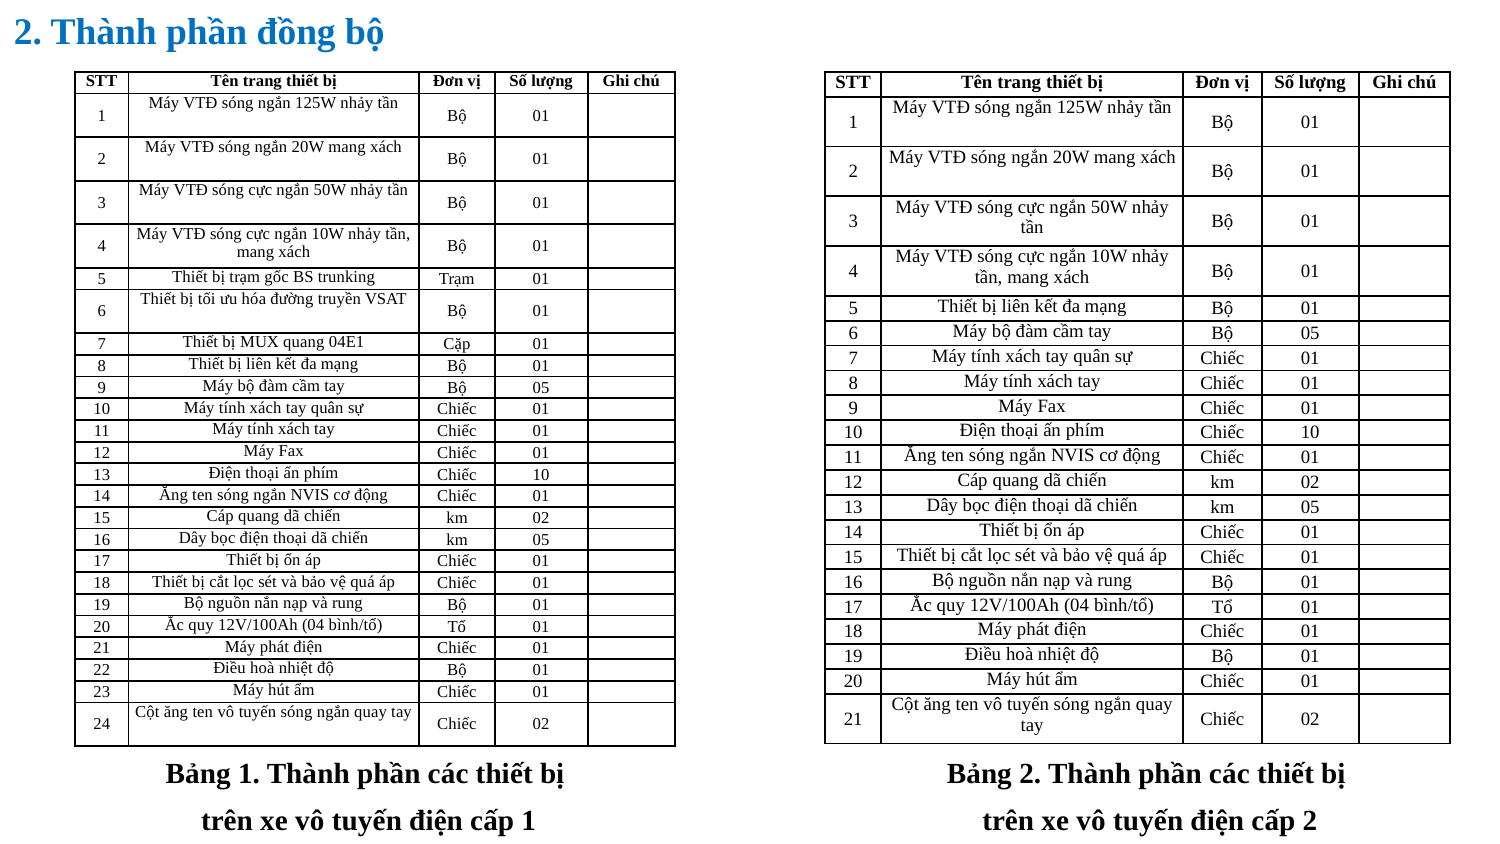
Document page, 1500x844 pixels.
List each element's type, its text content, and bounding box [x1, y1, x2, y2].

table_cell 01 [496, 486, 587, 506]
table_cell [589, 486, 674, 506]
table_cell [1360, 247, 1449, 295]
table_cell 13 [76, 464, 128, 484]
table_cell [1360, 545, 1449, 568]
table_cell Ắc quy 12V/100Ah (04 bình/tổ) [882, 595, 1182, 618]
table_cell 16 [76, 529, 128, 549]
table_cell 05 [496, 377, 587, 397]
table_cell Bộ [1184, 322, 1261, 345]
table_cell Bộ nguồn nắn nạp và rung [882, 570, 1182, 593]
table_cell [589, 356, 674, 376]
table_cell [1360, 595, 1449, 618]
table_header Đơn vị [1184, 73, 1261, 96]
table_cell 12 [826, 471, 880, 494]
table_cell Tổ [420, 616, 494, 636]
table_cell [1360, 695, 1449, 743]
table_cell 01 [1263, 545, 1358, 568]
table_cell Thiết bị cắt lọc sét và bảo vệ quá áp [129, 573, 418, 593]
table_cell Cáp quang dã chiến [129, 508, 418, 528]
table_cell [1360, 496, 1449, 519]
table_cell [589, 573, 674, 593]
table_cell 14 [826, 521, 880, 544]
table_header Ghi chú [1360, 73, 1449, 96]
table_cell [589, 551, 674, 571]
table_header STT [826, 73, 880, 96]
table_cell [589, 529, 674, 549]
table_cell Bộ [1184, 645, 1261, 668]
table_cell [1360, 446, 1449, 469]
table_cell km [1184, 496, 1261, 519]
table_cell 01 [496, 421, 587, 441]
table_cell 23 [76, 682, 128, 702]
table_cell 21 [76, 638, 128, 658]
table_cell 02 [496, 703, 587, 745]
table_cell Chiếc [420, 421, 494, 441]
table_cell [1360, 98, 1449, 146]
table_cell Bộ nguồn nắn nạp và rung [129, 595, 418, 615]
table_cell 2 [826, 147, 880, 195]
table_cell [1360, 147, 1449, 195]
table_cell 13 [826, 496, 880, 519]
table_header Số lượng [1263, 73, 1358, 96]
table_cell [589, 94, 674, 136]
table_cell Chiếc [420, 682, 494, 702]
table_cell Bộ [1184, 297, 1261, 320]
table_cell [589, 508, 674, 528]
table_cell Cột ăng ten vô tuyến sóng ngắn quay tay [882, 695, 1182, 743]
text_box Bảng 2. Thành phần các thiết bị trên xe vô tuyến điện cấp 2 [774, 746, 1500, 844]
table_cell Dây bọc điện thoại dã chiến [129, 529, 418, 549]
table_header Tên trang thiết bị [882, 73, 1182, 96]
table_cell Thiết bị trạm gốc BS trunking [129, 269, 418, 289]
table_cell Thiết bị cắt lọc sét và bảo vệ quá áp [882, 545, 1182, 568]
table_cell Máy VTĐ sóng cực ngắn 50W nhảy tần [882, 197, 1182, 245]
table_cell 01 [496, 682, 587, 702]
table_cell 15 [826, 545, 880, 568]
table_cell Chiếc [1184, 346, 1261, 370]
table_cell Điều hoà nhiệt độ [882, 645, 1182, 668]
table_cell 5 [76, 269, 128, 289]
table_cell [1360, 322, 1449, 345]
table_cell Máy bộ đàm cầm tay [129, 377, 418, 397]
table_cell 8 [826, 371, 880, 394]
table_cell 01 [496, 290, 587, 332]
table_cell Bộ [420, 356, 494, 376]
table_cell 17 [76, 551, 128, 571]
table_cell Chiếc [420, 703, 494, 745]
table_cell Máy VTĐ sóng ngắn 125W nhảy tần [882, 98, 1182, 146]
table_cell 01 [496, 269, 587, 289]
table_cell Máy Fax [129, 443, 418, 462]
table_cell 01 [1263, 297, 1358, 320]
table_cell 05 [1263, 322, 1358, 345]
table_cell [589, 638, 674, 658]
table_cell Chiếc [420, 464, 494, 484]
table_cell 01 [496, 660, 587, 680]
table_cell 01 [496, 443, 587, 462]
table_cell km [1184, 471, 1261, 494]
table_cell 7 [76, 334, 128, 354]
table_cell 16 [826, 570, 880, 593]
table_cell Bộ [1184, 570, 1261, 593]
table_cell [1360, 371, 1449, 394]
table_cell 01 [1263, 371, 1358, 394]
table_cell Ăng ten sóng ngắn NVIS cơ động [129, 486, 418, 506]
table_cell 11 [826, 446, 880, 469]
table_cell 4 [76, 225, 128, 267]
table_cell [589, 399, 674, 419]
table_cell [589, 225, 674, 267]
table_cell 01 [1263, 446, 1358, 469]
table_cell Thiết bị ổn áp [882, 521, 1182, 544]
table_cell Cáp quang dã chiến [882, 471, 1182, 494]
table_cell 02 [496, 508, 587, 528]
table_cell Máy phát điện [129, 638, 418, 658]
table_cell 01 [1263, 396, 1358, 419]
table_cell [1360, 421, 1449, 444]
table_cell 02 [1263, 471, 1358, 494]
table_cell 01 [1263, 197, 1358, 245]
table_cell Bộ [1184, 98, 1261, 146]
table_cell 6 [826, 322, 880, 345]
table_cell 01 [1263, 620, 1358, 643]
table_cell 3 [826, 197, 880, 245]
table_cell 01 [496, 356, 587, 376]
table_header Đơn vị [420, 73, 494, 93]
table_cell 02 [1263, 695, 1358, 743]
table_cell Máy phát điện [882, 620, 1182, 643]
table_cell 1 [826, 98, 880, 146]
table_cell Bộ [420, 290, 494, 332]
table_cell Máy tính xách tay quân sự [129, 399, 418, 419]
table_cell [589, 703, 674, 745]
table_cell 18 [76, 573, 128, 593]
table_cell [1360, 645, 1449, 668]
table_cell 01 [496, 138, 587, 180]
table_cell 15 [76, 508, 128, 528]
table_cell 01 [1263, 521, 1358, 544]
table_cell [1360, 396, 1449, 419]
table_cell 01 [496, 551, 587, 571]
table_cell Máy VTĐ sóng cực ngắn 10W nhảy tần, mang xách [129, 225, 418, 267]
table_cell Chiếc [1184, 620, 1261, 643]
table_cell Chiếc [1184, 446, 1261, 469]
table_cell Chiếc [420, 638, 494, 658]
table_cell [589, 464, 674, 484]
table_cell Chiếc [1184, 421, 1261, 444]
table_cell Chiếc [1184, 545, 1261, 568]
table_cell 20 [76, 616, 128, 636]
table_cell [589, 595, 674, 615]
table_header STT [76, 73, 128, 93]
table_cell [589, 421, 674, 441]
table_cell Chiếc [1184, 521, 1261, 544]
table_cell 12 [76, 443, 128, 462]
table_cell 7 [826, 346, 880, 370]
table_cell Tổ [1184, 595, 1261, 618]
table_cell [589, 660, 674, 680]
table_cell [1360, 297, 1449, 320]
table_cell Thiết bị liên kết đa mạng [882, 297, 1182, 320]
table_cell 01 [496, 638, 587, 658]
table_cell Điều hoà nhiệt độ [129, 660, 418, 680]
table_cell Máy VTĐ sóng ngắn 20W mang xách [882, 147, 1182, 195]
table_cell 9 [826, 396, 880, 419]
table_cell Chiếc [1184, 670, 1261, 693]
table_cell 3 [76, 182, 128, 223]
table_cell 19 [826, 645, 880, 668]
table_cell 1 [76, 94, 128, 136]
table_cell 01 [1263, 147, 1358, 195]
table_cell Máy hút ẩm [129, 682, 418, 702]
table_cell 10 [76, 399, 128, 419]
table_cell Máy tính xách tay quân sự [882, 346, 1182, 370]
table_cell [589, 682, 674, 702]
table_cell 01 [1263, 247, 1358, 295]
table_cell Thiết bị MUX quang 04E1 [129, 334, 418, 354]
table_cell 8 [76, 356, 128, 376]
table_cell 14 [76, 486, 128, 506]
table_cell [589, 616, 674, 636]
table_cell Điện thoại ấn phím [882, 421, 1182, 444]
table_cell 20 [826, 670, 880, 693]
table_cell 01 [1263, 645, 1358, 668]
table_cell 10 [496, 464, 587, 484]
table_cell [589, 269, 674, 289]
table_cell 18 [826, 620, 880, 643]
table_cell 19 [76, 595, 128, 615]
table_cell Bộ [1184, 247, 1261, 295]
table_cell [1360, 670, 1449, 693]
table_cell 4 [826, 247, 880, 295]
table_cell Chiếc [420, 399, 494, 419]
table_cell km [420, 508, 494, 528]
table_cell [1360, 521, 1449, 544]
table_cell [589, 138, 674, 180]
table_cell 5 [826, 297, 880, 320]
table_cell 21 [826, 695, 880, 743]
table_cell 01 [1263, 570, 1358, 593]
table_cell 05 [1263, 496, 1358, 519]
table_cell 05 [496, 529, 587, 549]
table_cell [589, 443, 674, 462]
table_cell Chiếc [1184, 695, 1261, 743]
table_cell Máy bộ đàm cầm tay [882, 322, 1182, 345]
table_cell Ăng ten sóng ngắn NVIS cơ động [882, 446, 1182, 469]
table_cell [1360, 346, 1449, 370]
table_cell 01 [496, 616, 587, 636]
table_cell Chiếc [420, 551, 494, 571]
table_cell Máy hút ẩm [882, 670, 1182, 693]
table_cell Chiếc [420, 486, 494, 506]
table_cell Chiếc [1184, 371, 1261, 394]
table_cell 01 [1263, 595, 1358, 618]
table_cell Máy tính xách tay [129, 421, 418, 441]
table_cell 17 [826, 595, 880, 618]
table_cell Cặp [420, 334, 494, 354]
table_cell Máy VTĐ sóng cực ngắn 50W nhảy tần [129, 182, 418, 223]
table_cell Dây bọc điện thoại dã chiến [882, 496, 1182, 519]
table_cell Bộ [420, 225, 494, 267]
table_cell 6 [76, 290, 128, 332]
table_cell [589, 290, 674, 332]
table_cell Điện thoại ấn phím [129, 464, 418, 484]
table_cell 22 [76, 660, 128, 680]
table_cell Máy tính xách tay [882, 371, 1182, 394]
table_header Ghi chú [589, 73, 674, 93]
table_cell 2 [76, 138, 128, 180]
table_cell [589, 377, 674, 397]
table_cell Cột ăng ten vô tuyến sóng ngắn quay tay [129, 703, 418, 745]
table_cell Bộ [420, 595, 494, 615]
table_cell Bộ [420, 94, 494, 136]
table_cell Thiết bị tối ưu hóa đường truyền VSAT [129, 290, 418, 332]
table_cell Chiếc [1184, 396, 1261, 419]
table_header Số lượng [496, 73, 587, 93]
table_cell Bộ [1184, 197, 1261, 245]
table_cell [1360, 570, 1449, 593]
table_cell 9 [76, 377, 128, 397]
table_cell [1360, 471, 1449, 494]
table_cell Chiếc [420, 573, 494, 593]
table_cell 01 [1263, 670, 1358, 693]
table_cell Máy VTĐ sóng ngắn 125W nhảy tần [129, 94, 418, 136]
table_cell 01 [1263, 346, 1358, 370]
table_cell Máy Fax [882, 396, 1182, 419]
text_box Bảng 1. Thành phần các thiết bị trên xe vô tuyến điện cấp 1 [0, 746, 774, 844]
table_cell 10 [826, 421, 880, 444]
table_cell Máy VTĐ sóng cực ngắn 10W nhảy tần, mang xách [882, 247, 1182, 295]
table_cell [1360, 620, 1449, 643]
table_cell Bộ [420, 182, 494, 223]
table_cell 24 [76, 703, 128, 745]
table_cell [1360, 197, 1449, 245]
table_cell km [420, 529, 494, 549]
table_cell Bộ [420, 377, 494, 397]
table_cell 01 [496, 573, 587, 593]
table_cell 11 [76, 421, 128, 441]
table_cell 01 [496, 399, 587, 419]
table_cell Bộ [1184, 147, 1261, 195]
table_cell Trạm [420, 269, 494, 289]
table_cell [589, 334, 674, 354]
table_cell 01 [496, 334, 587, 354]
table_cell Bộ [420, 138, 494, 180]
table_cell Thiết bị liên kết đa mạng [129, 356, 418, 376]
table_cell Máy VTĐ sóng ngắn 20W mang xách [129, 138, 418, 180]
table_cell 01 [1263, 98, 1358, 146]
table_cell Ắc quy 12V/100Ah (04 bình/tổ) [129, 616, 418, 636]
table_cell [589, 182, 674, 223]
table_cell 01 [496, 595, 587, 615]
table_cell 01 [496, 182, 587, 223]
table_cell Thiết bị ổn áp [129, 551, 418, 571]
table_cell Bộ [420, 660, 494, 680]
text_box 2. Thành phần đồng bộ [0, 0, 410, 60]
table_header Tên trang thiết bị [129, 73, 418, 93]
table_cell 10 [1263, 421, 1358, 444]
table_cell Chiếc [420, 443, 494, 462]
table_cell 01 [496, 94, 587, 136]
table_cell 01 [496, 225, 587, 267]
